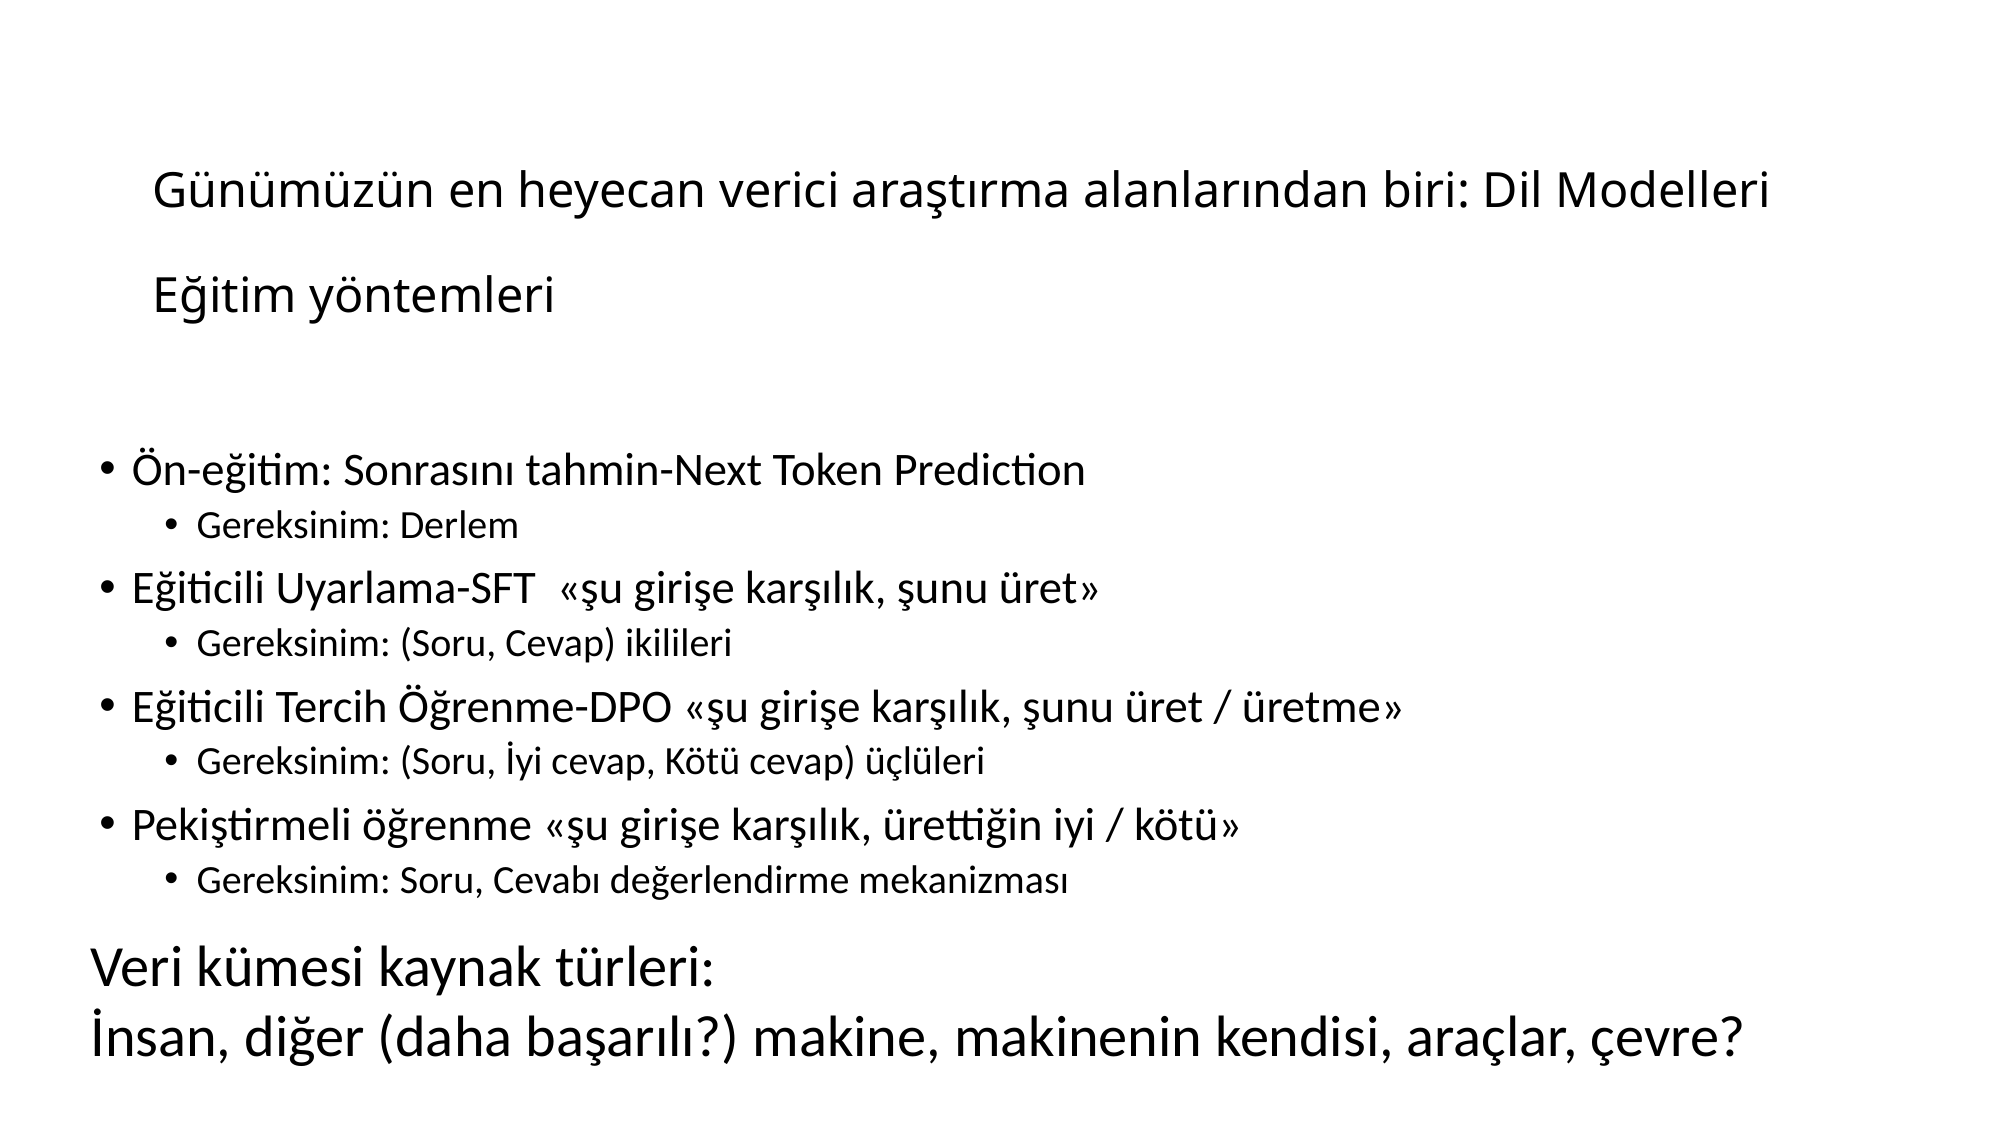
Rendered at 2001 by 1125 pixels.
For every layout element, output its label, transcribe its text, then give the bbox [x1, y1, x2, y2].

list Ön-eğitim: Sonrasını tahmin-Next Token Prediction Gereksinim: Derlem Eğiticili Uyarlama-SFT «şu girişe karşılık, şunu üret» Gereksinim: (Soru, Cevap) ikilileri Eğiticili Tercih Öğrenme-DPO «şu girişe karşılık, şunu üret / üretme» Gereksinim: (Soru, İyi cevap, Kötü cevap) üçlüleri Pekiştirmeli öğrenme «şu girişe karşılık, ürettiğin iyi / kötü» Gereksinim: Soru, Cevabı değerlendirme mekanizması [84, 438, 1962, 914]
title Günümüzün en heyecan verici araştırma alanlarından biri: Dil Modelleri Eğitim yöntemleri [137, 135, 1863, 354]
text_box Veri kümesi kaynak türleri: İnsan, diğer (daha başarılı?) makine, makinenin kendisi, araçlar, çevre? [75, 920, 1762, 1075]
